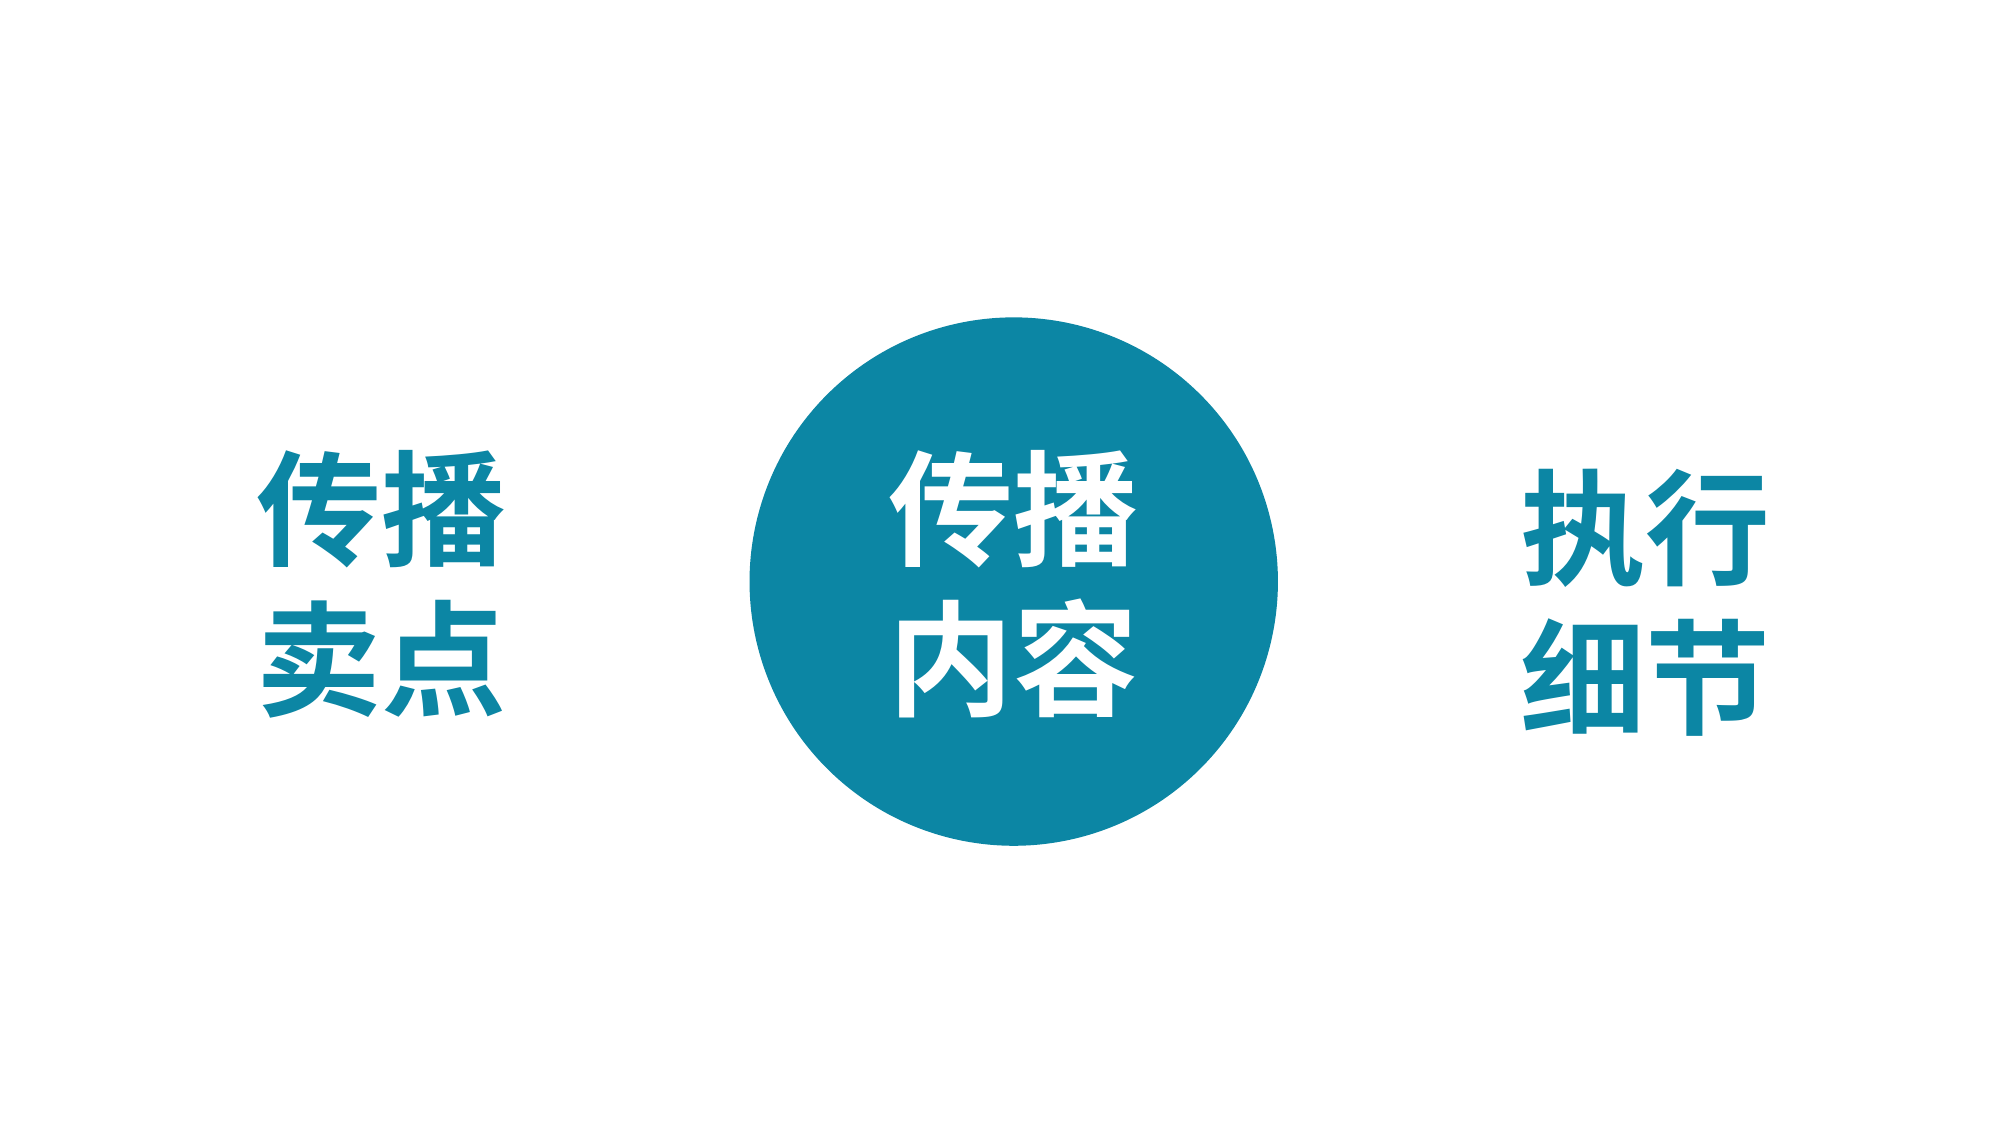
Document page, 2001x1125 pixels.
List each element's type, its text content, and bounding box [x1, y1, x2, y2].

text_box 传播卖点 [116, 316, 648, 847]
text_box 传播内容 [748, 316, 1279, 847]
text_box 执行细节 [1380, 335, 1911, 866]
